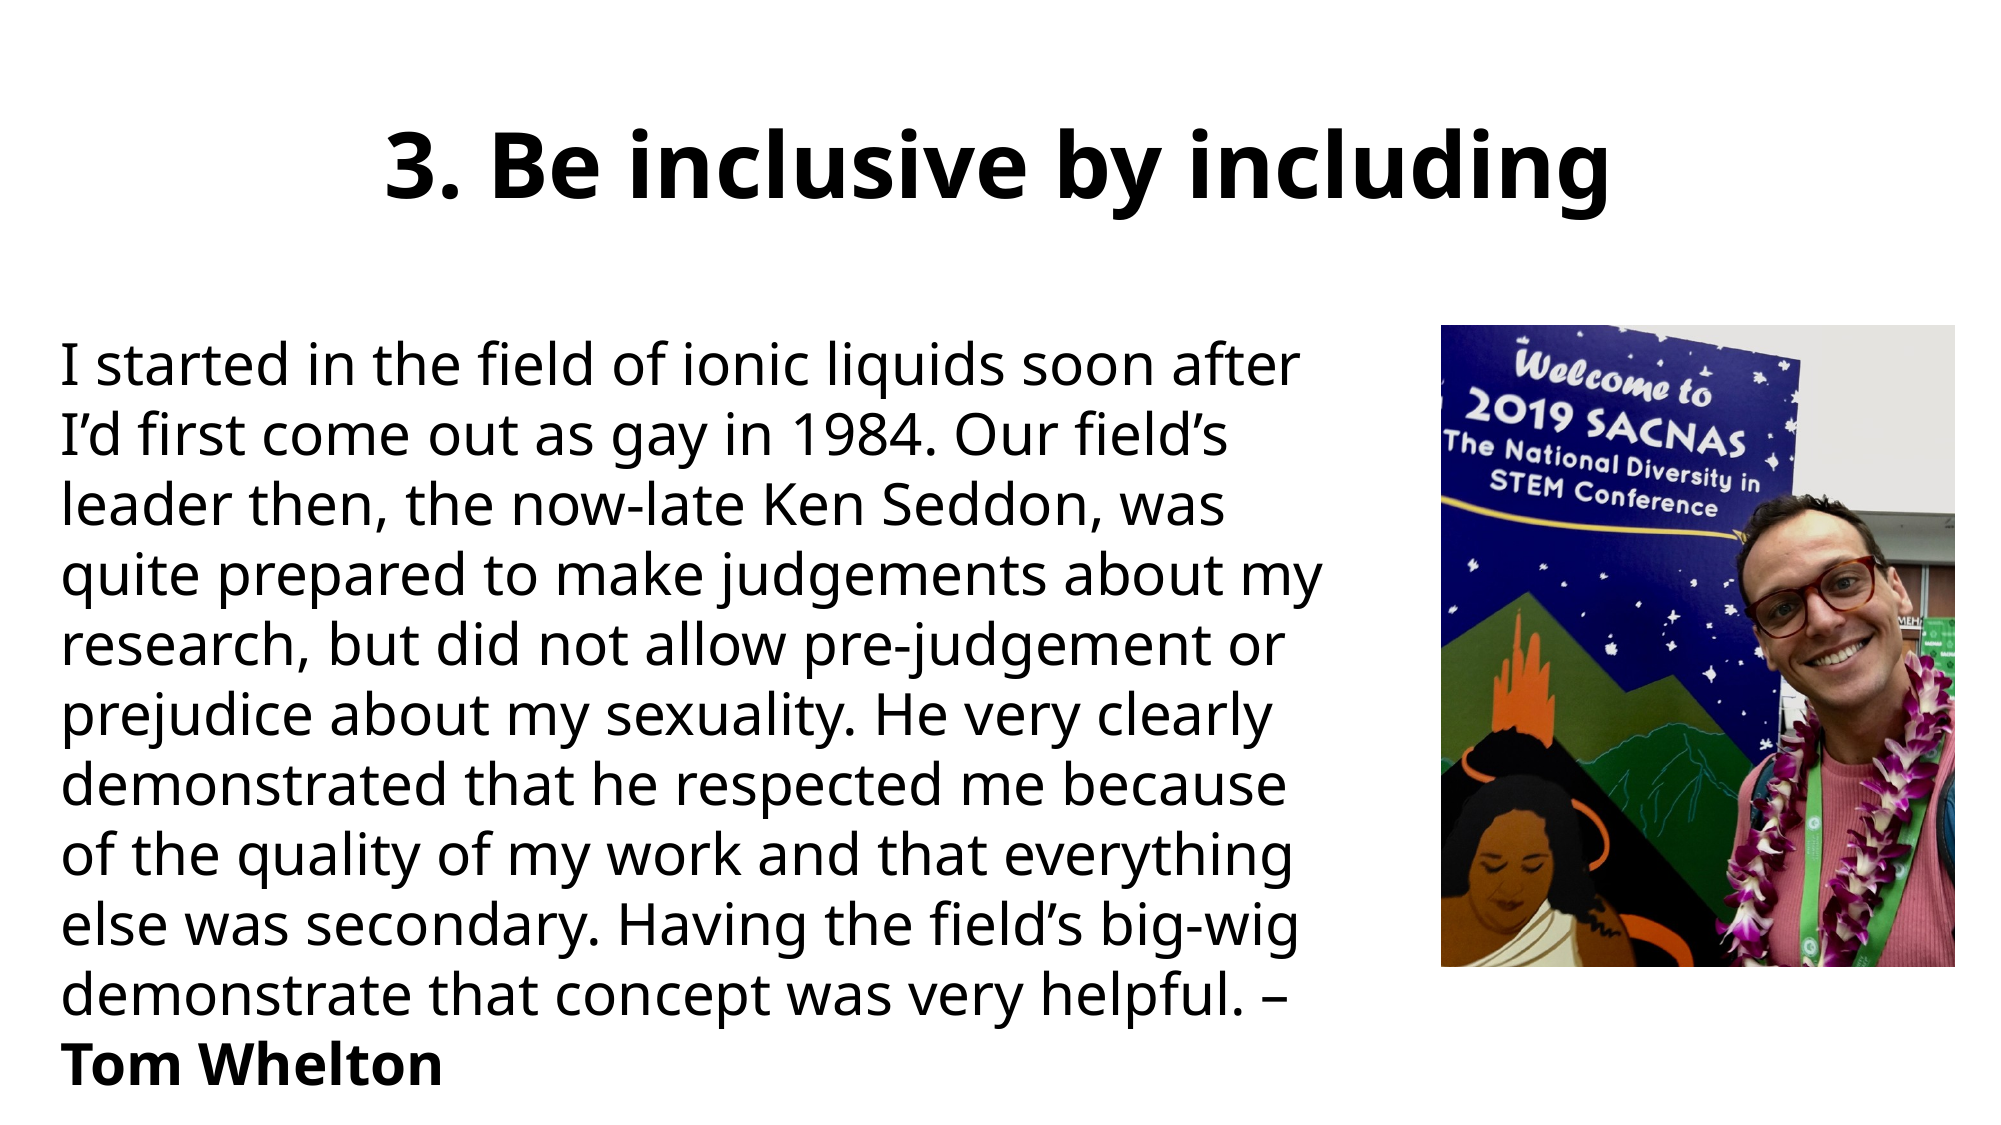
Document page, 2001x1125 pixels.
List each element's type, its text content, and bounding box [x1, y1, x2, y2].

text_box I started in the field of ionic liquids soon after I’d first come out as gay in 1984. Our field’s leader then, the now-late Ken Seddon, was quite prepared to make judgements about my research, but did not allow pre-judgement or prejudice about my sexuality. He very clearly demonstrated that he respected me because of the quality of my work and that everything else was secondary. Having the field’s big-wig demonstrate that concept was very helpful. – Tom Whelton [45, 320, 1359, 1105]
picture [1441, 325, 1955, 967]
text_box 3. Be inclusive by including [137, 59, 1863, 278]
